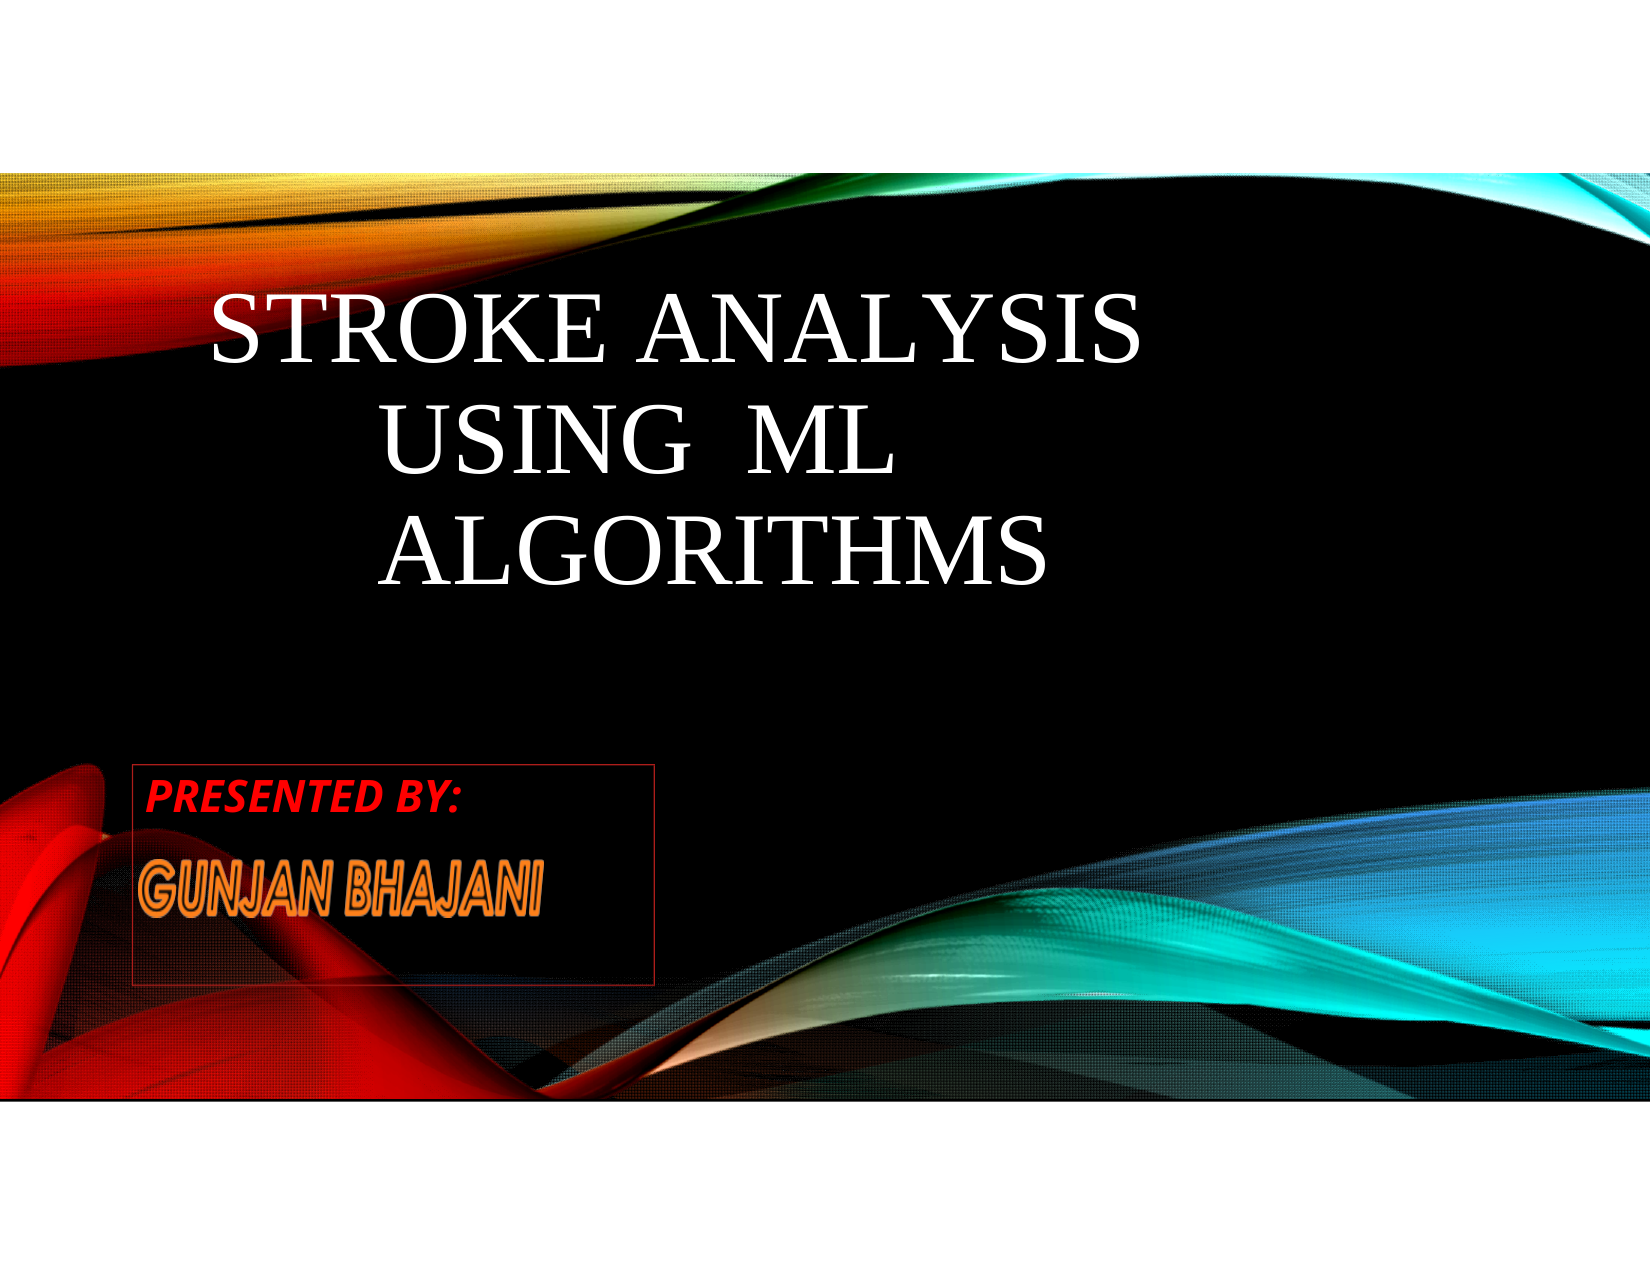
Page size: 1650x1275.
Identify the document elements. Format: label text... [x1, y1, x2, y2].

picture [138, 858, 544, 918]
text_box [0, 762, 1650, 1099]
title STROKE ANALYSIS USING ML ALGORITHMS [205, 380, 1473, 606]
picture [0, 173, 1650, 370]
